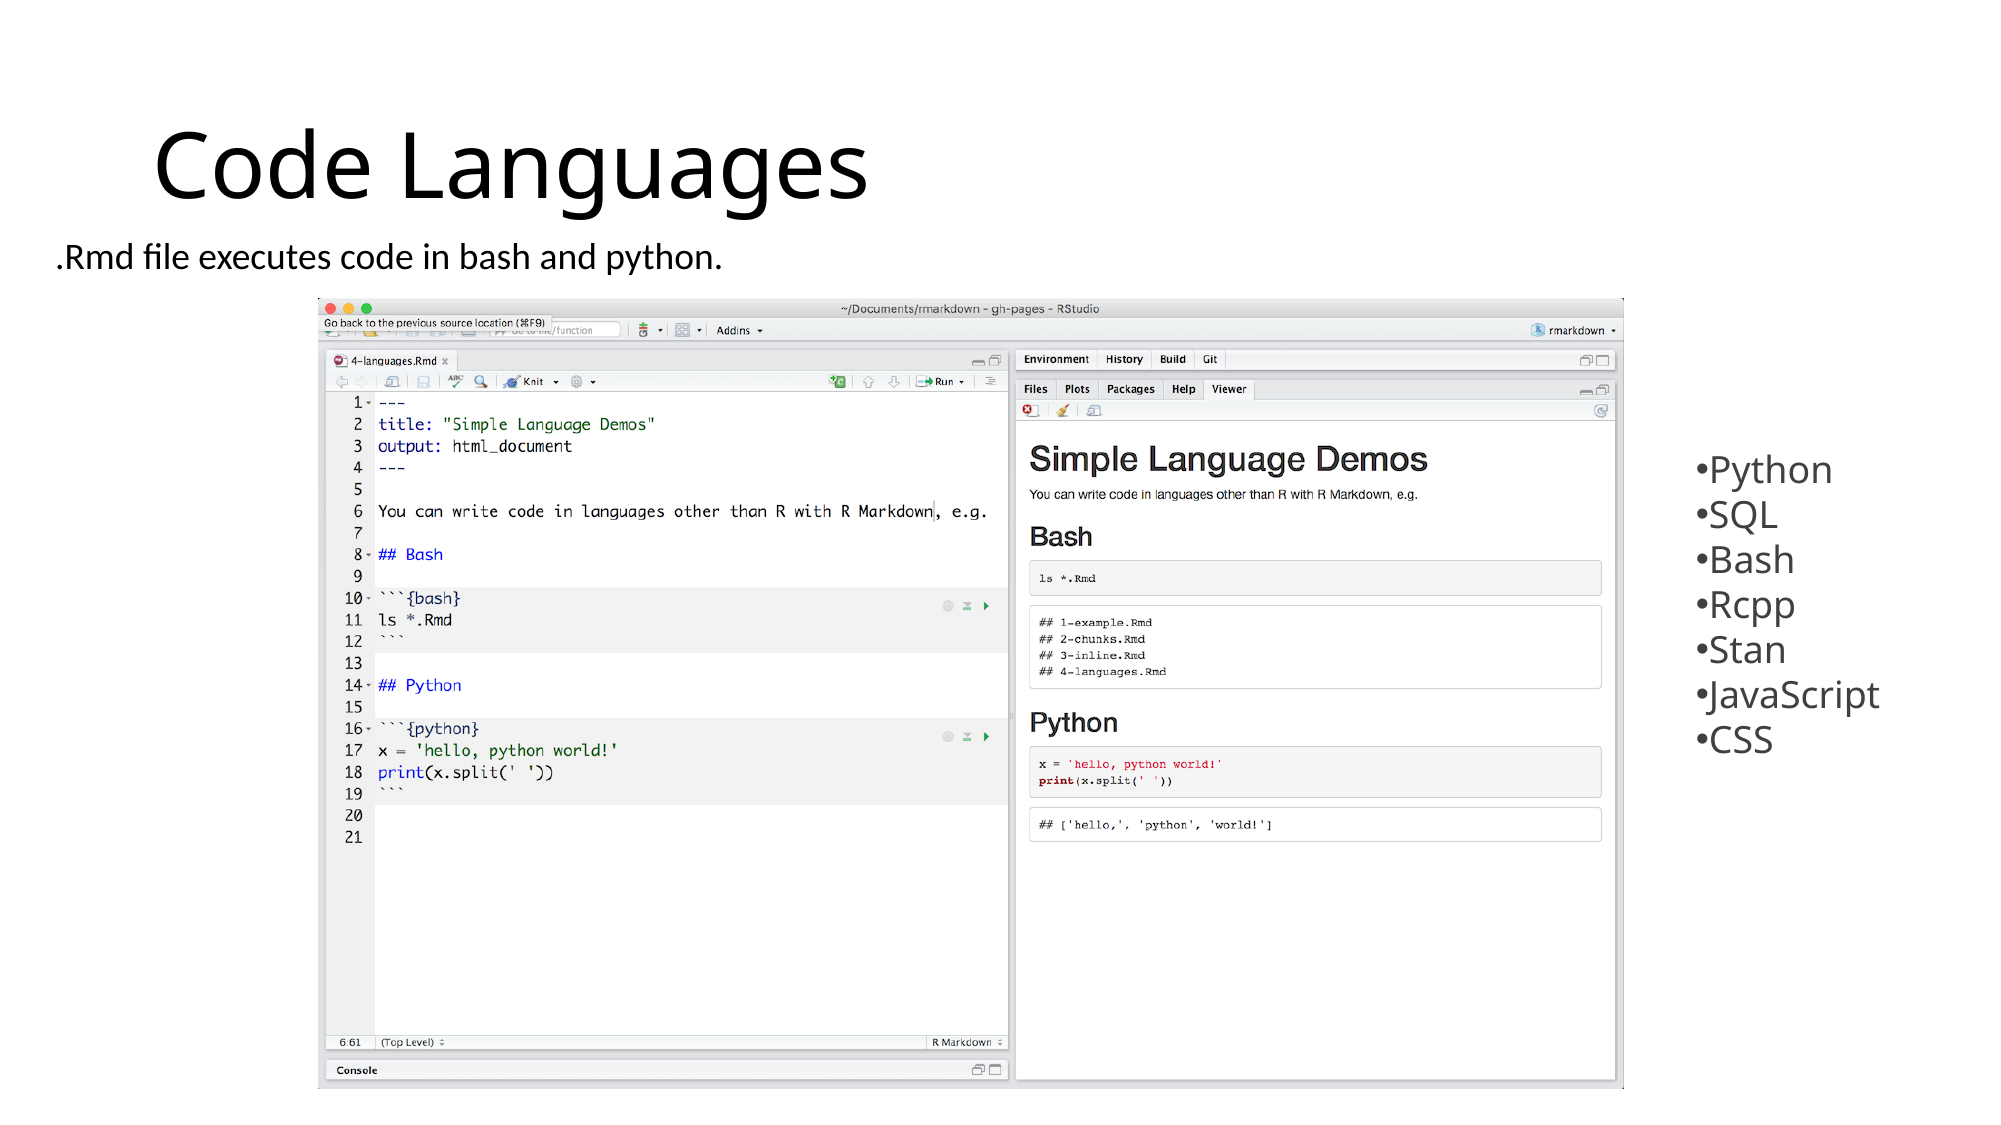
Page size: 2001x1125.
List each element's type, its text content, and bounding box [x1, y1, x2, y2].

picture [318, 298, 1624, 1089]
title Code Languages [137, 59, 1863, 278]
text_box .Rmd file executes code in bash and python. [40, 224, 740, 285]
text_box Python SQL Bash Rcpp Stan JavaScript CSS [1681, 438, 1982, 769]
